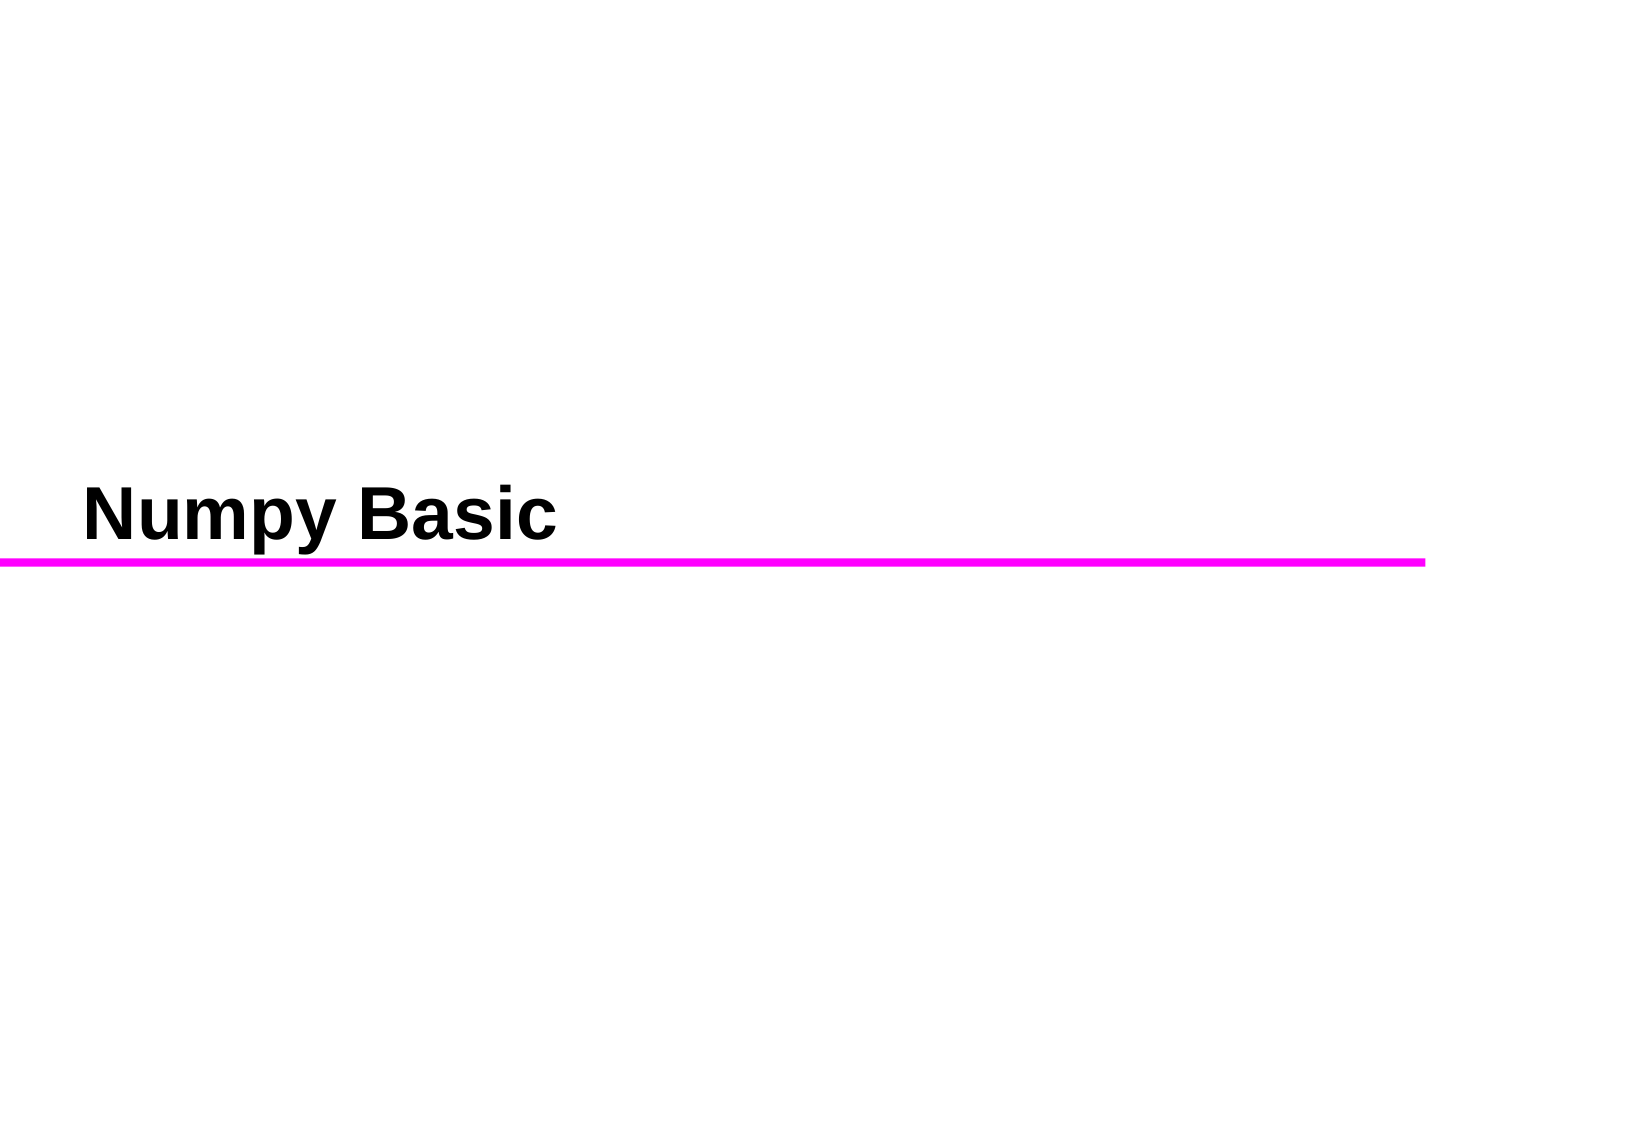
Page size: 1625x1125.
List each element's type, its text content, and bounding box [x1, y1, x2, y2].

title Numpy Basic [67, 375, 1449, 563]
